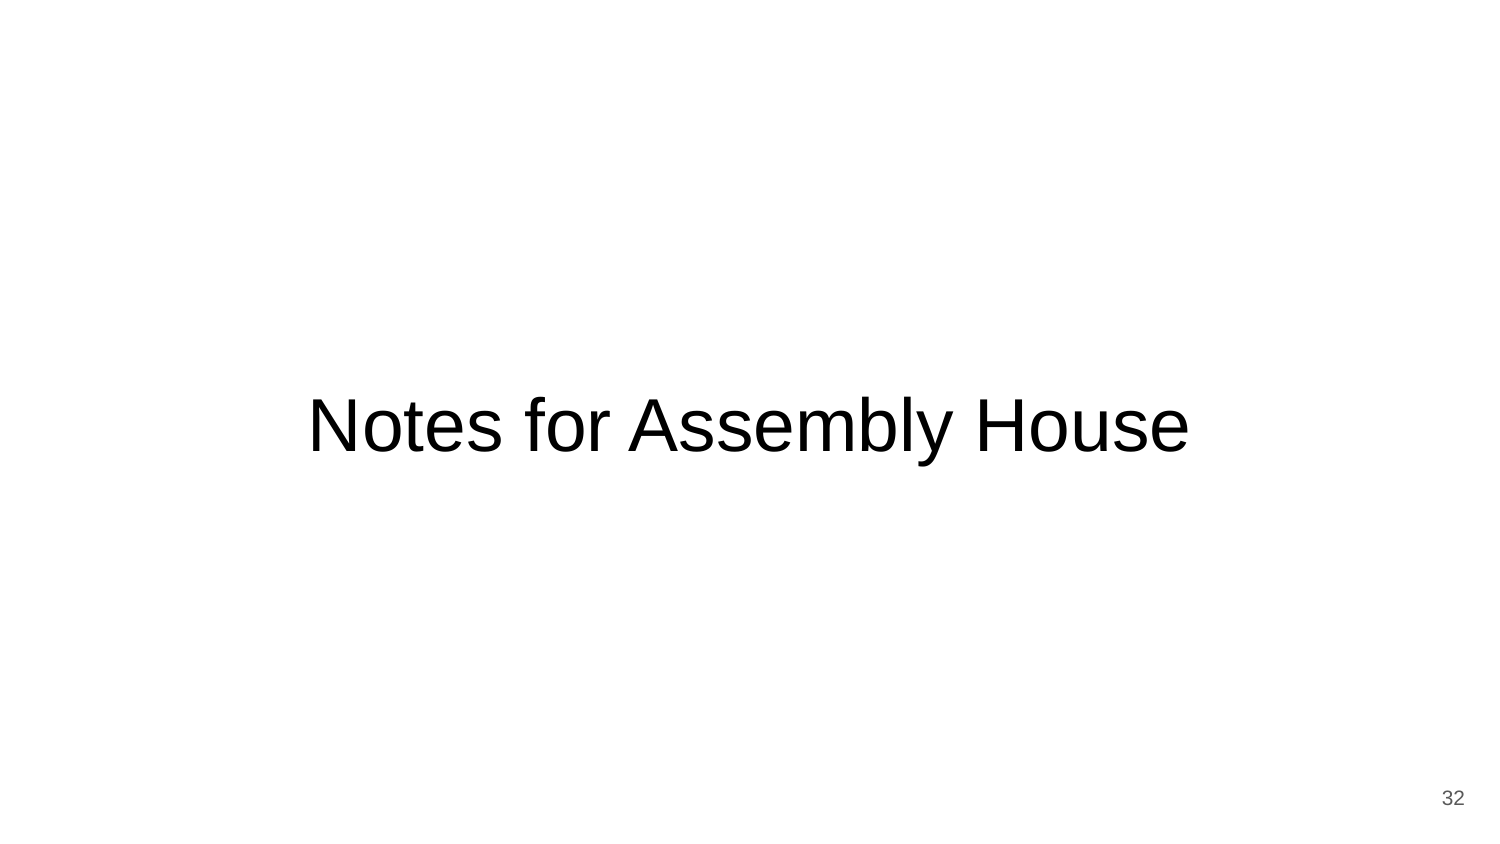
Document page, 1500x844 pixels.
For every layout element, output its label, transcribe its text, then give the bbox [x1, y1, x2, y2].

title Notes for Assembly House [51, 352, 1449, 491]
slide_number 32 [1389, 764, 1480, 830]
